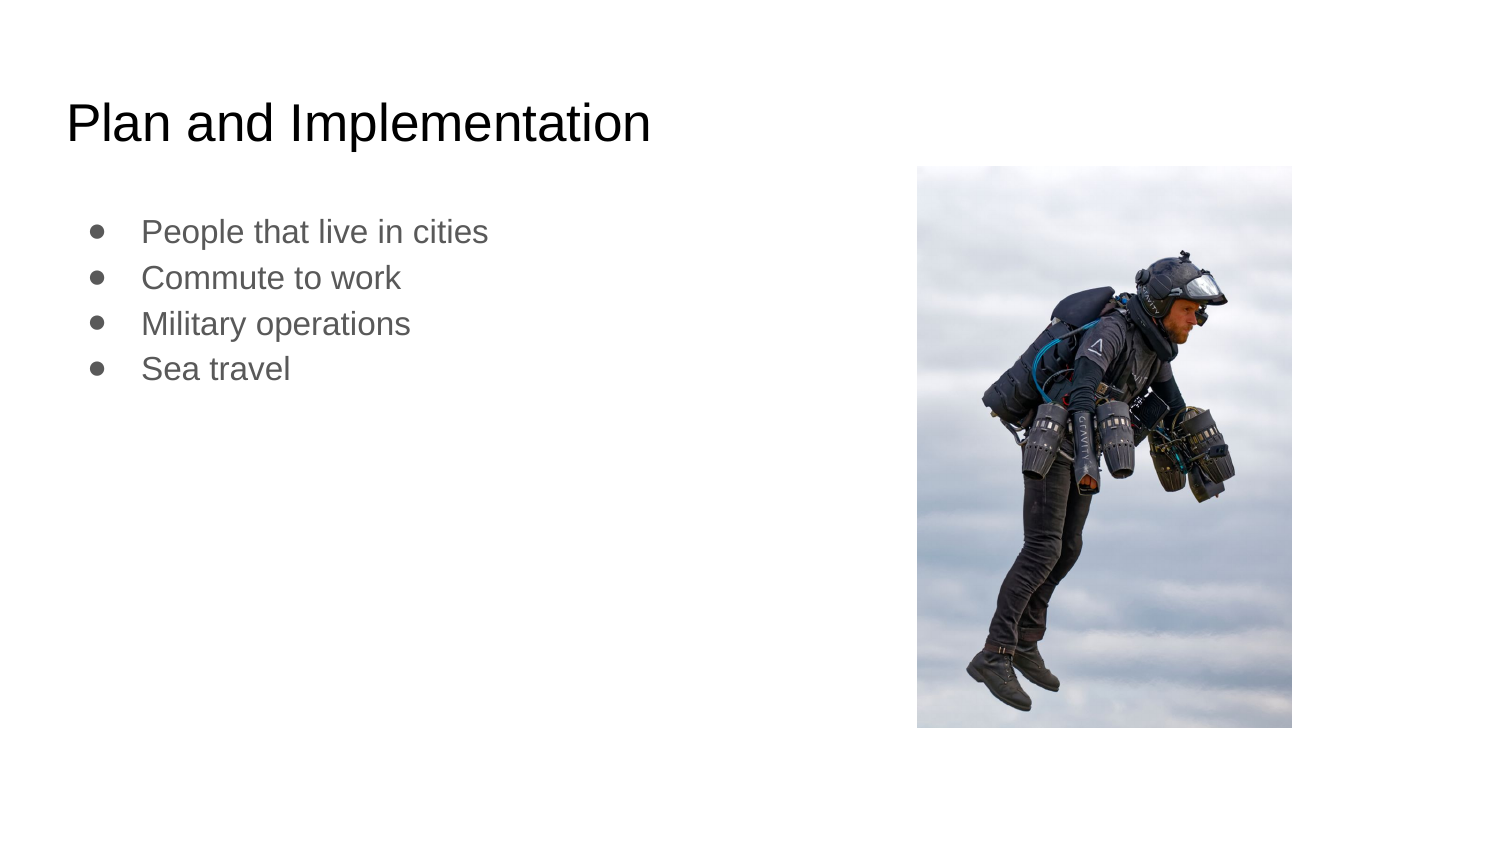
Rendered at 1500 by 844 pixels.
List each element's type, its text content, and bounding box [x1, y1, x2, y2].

picture [916, 166, 1292, 728]
title Plan and Implementation [51, 72, 1449, 167]
list People that live in cities Commute to work Military operations Sea travel [51, 189, 708, 750]
